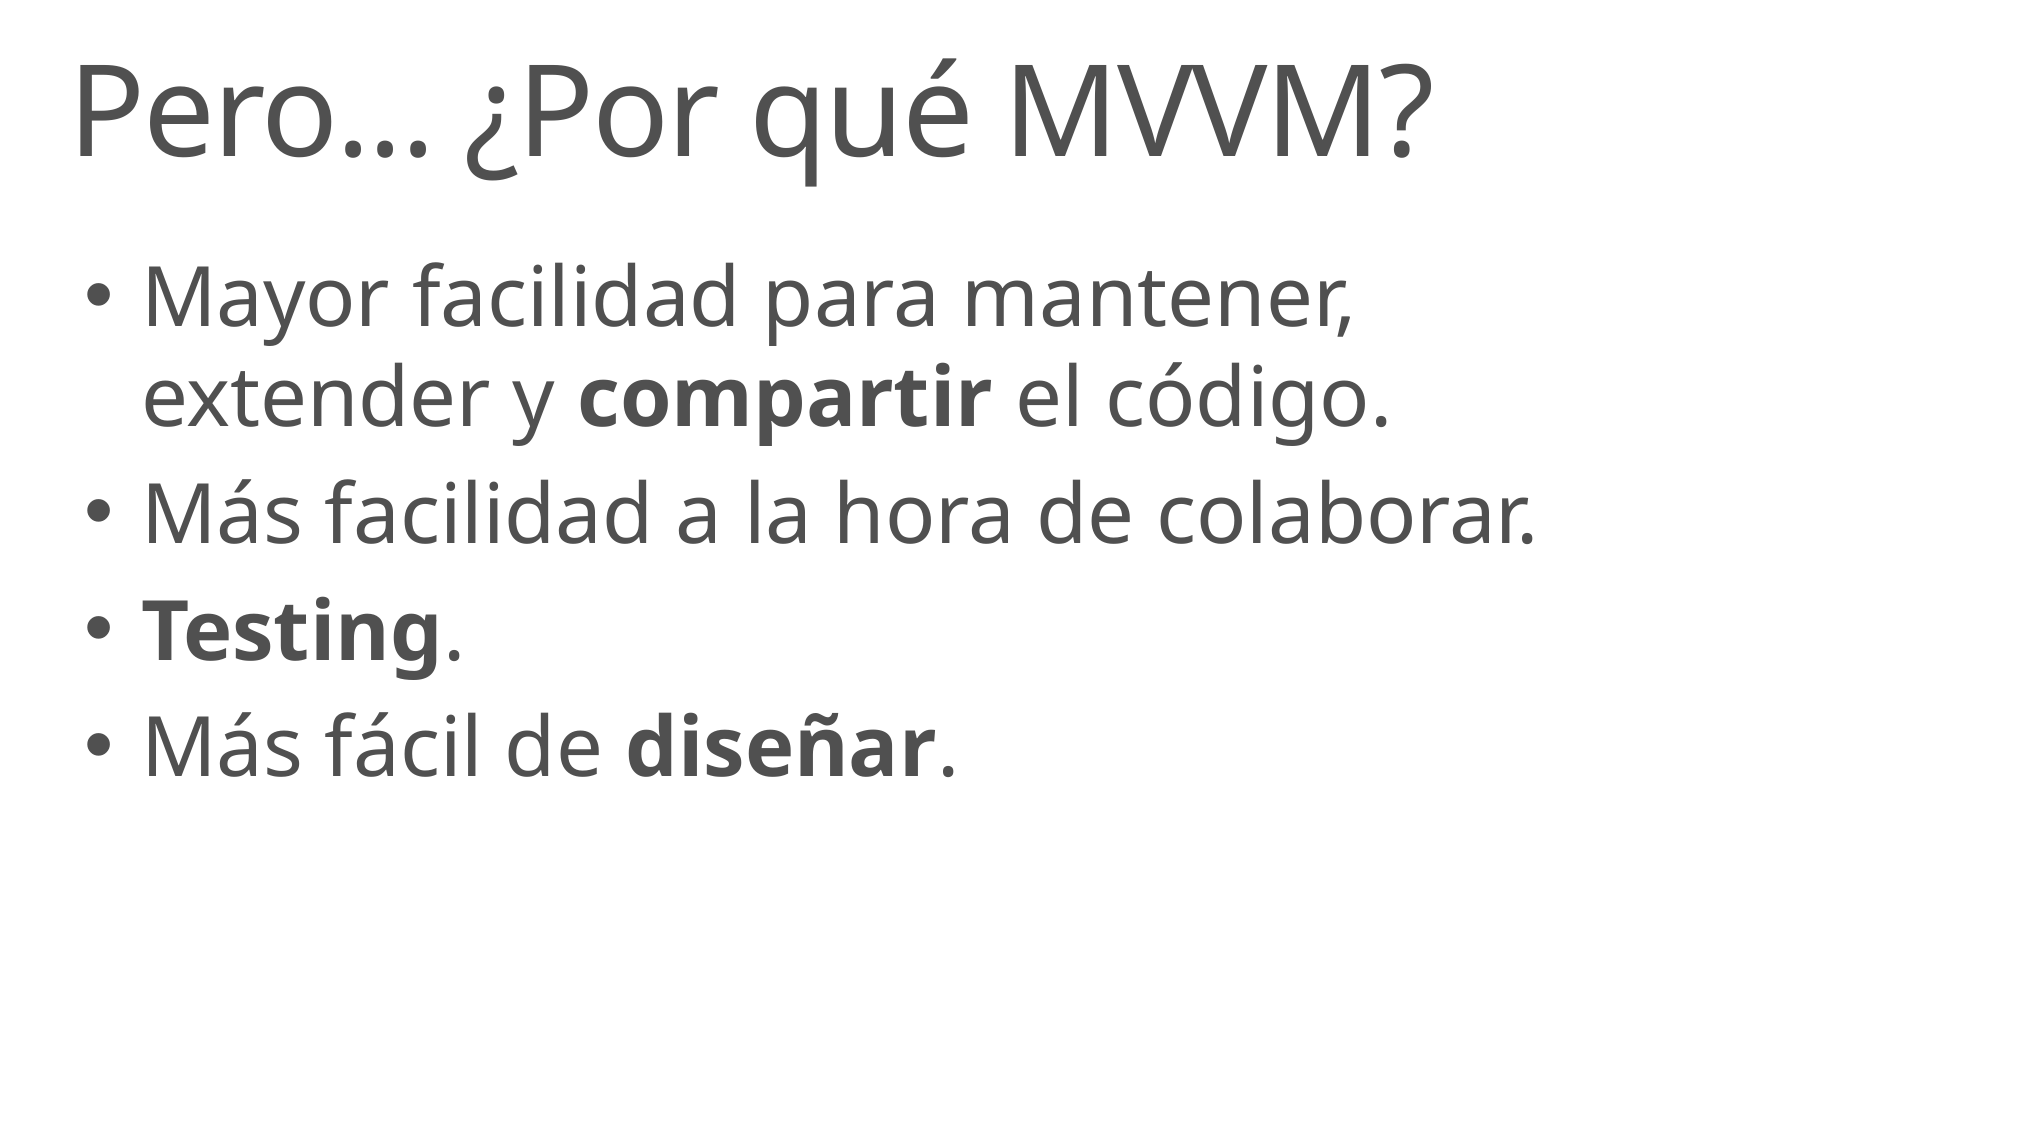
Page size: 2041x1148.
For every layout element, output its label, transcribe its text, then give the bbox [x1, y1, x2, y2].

text_box Mayor facilidad para mantener, extender y compartir el código. Más facilidad a la hora de colaborar. Testing. Más fácil de diseñar. [70, 236, 1671, 1024]
text_box Pero... ¿Por qué MVVM? [45, 48, 1996, 199]
